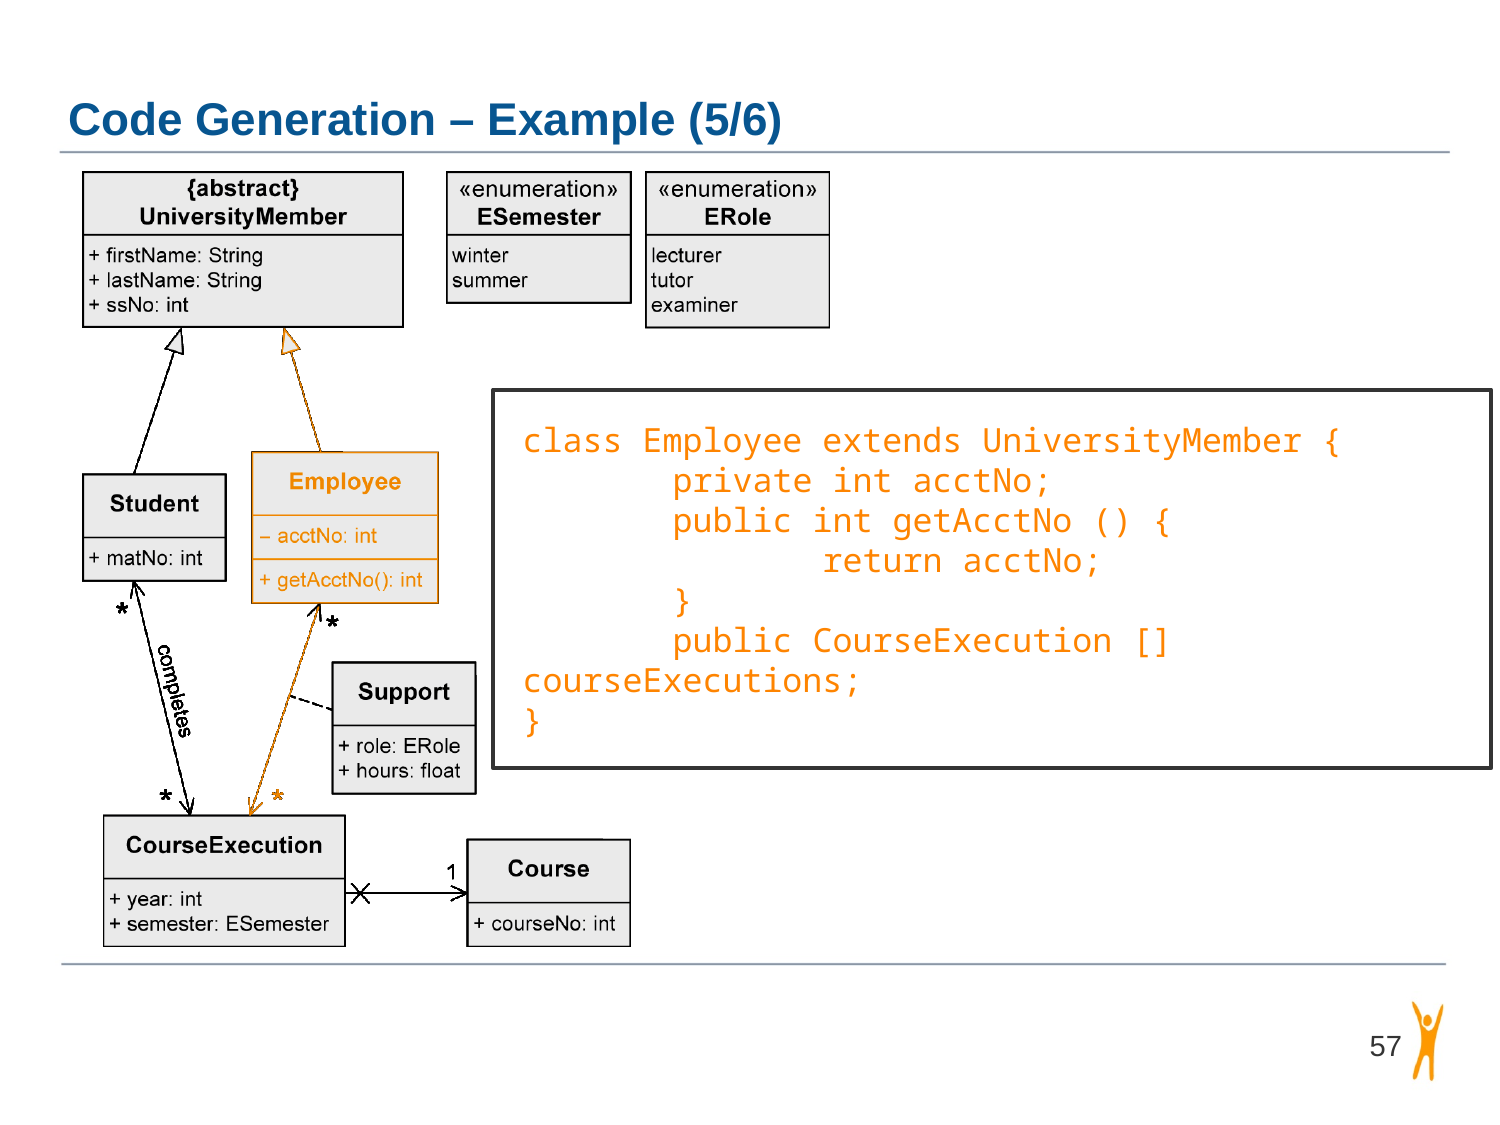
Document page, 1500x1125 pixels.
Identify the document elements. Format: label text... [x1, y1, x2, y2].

picture [0, 142, 1500, 163]
text_box class Employee extends UniversityMember { private int acctNo; public int getAcctNo () { return acctNo; } public CourseExecution [] courseExecutions; } [836, 388, 1493, 770]
picture [82, 170, 831, 948]
slide_number 57 [1241, 1019, 1418, 1095]
picture [0, 954, 1497, 975]
picture [1400, 991, 1494, 1125]
title Code Generation – Example (5/6) [52, 24, 1454, 153]
